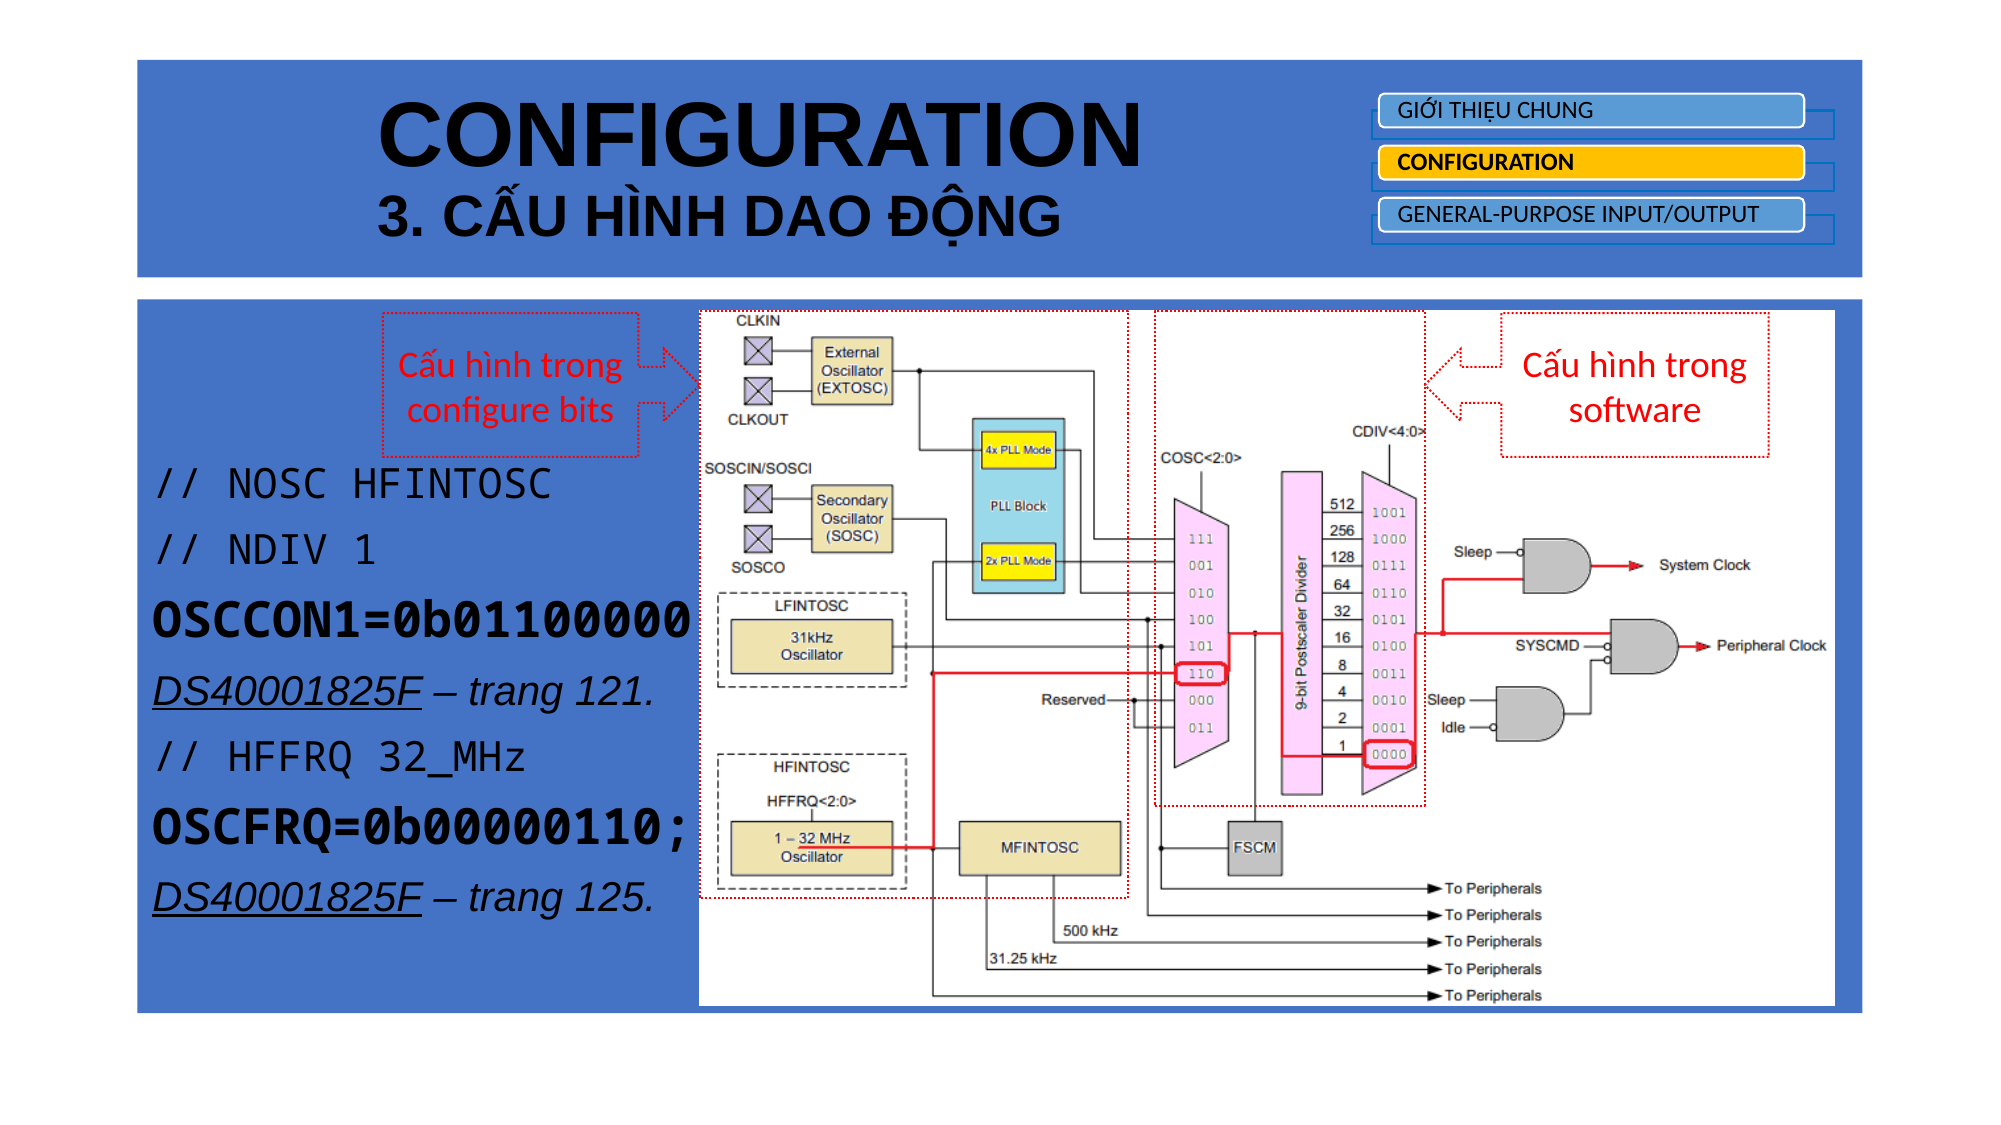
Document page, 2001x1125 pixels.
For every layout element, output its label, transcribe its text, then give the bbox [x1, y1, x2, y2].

title CONFIGURATION 3. CẤU HÌNH DAO ĐỘNG [137, 59, 1863, 278]
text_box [382, 311, 1835, 1006]
list // NOSC HFINTOSC // NDIV 1 OSCCON1=0b01100000; DS40001825F – trang 121. // HFFRQ 32_MHz OSCFRQ=0b00000110; DS40001825F – trang 125. [137, 299, 1863, 1014]
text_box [1371, 93, 1835, 244]
